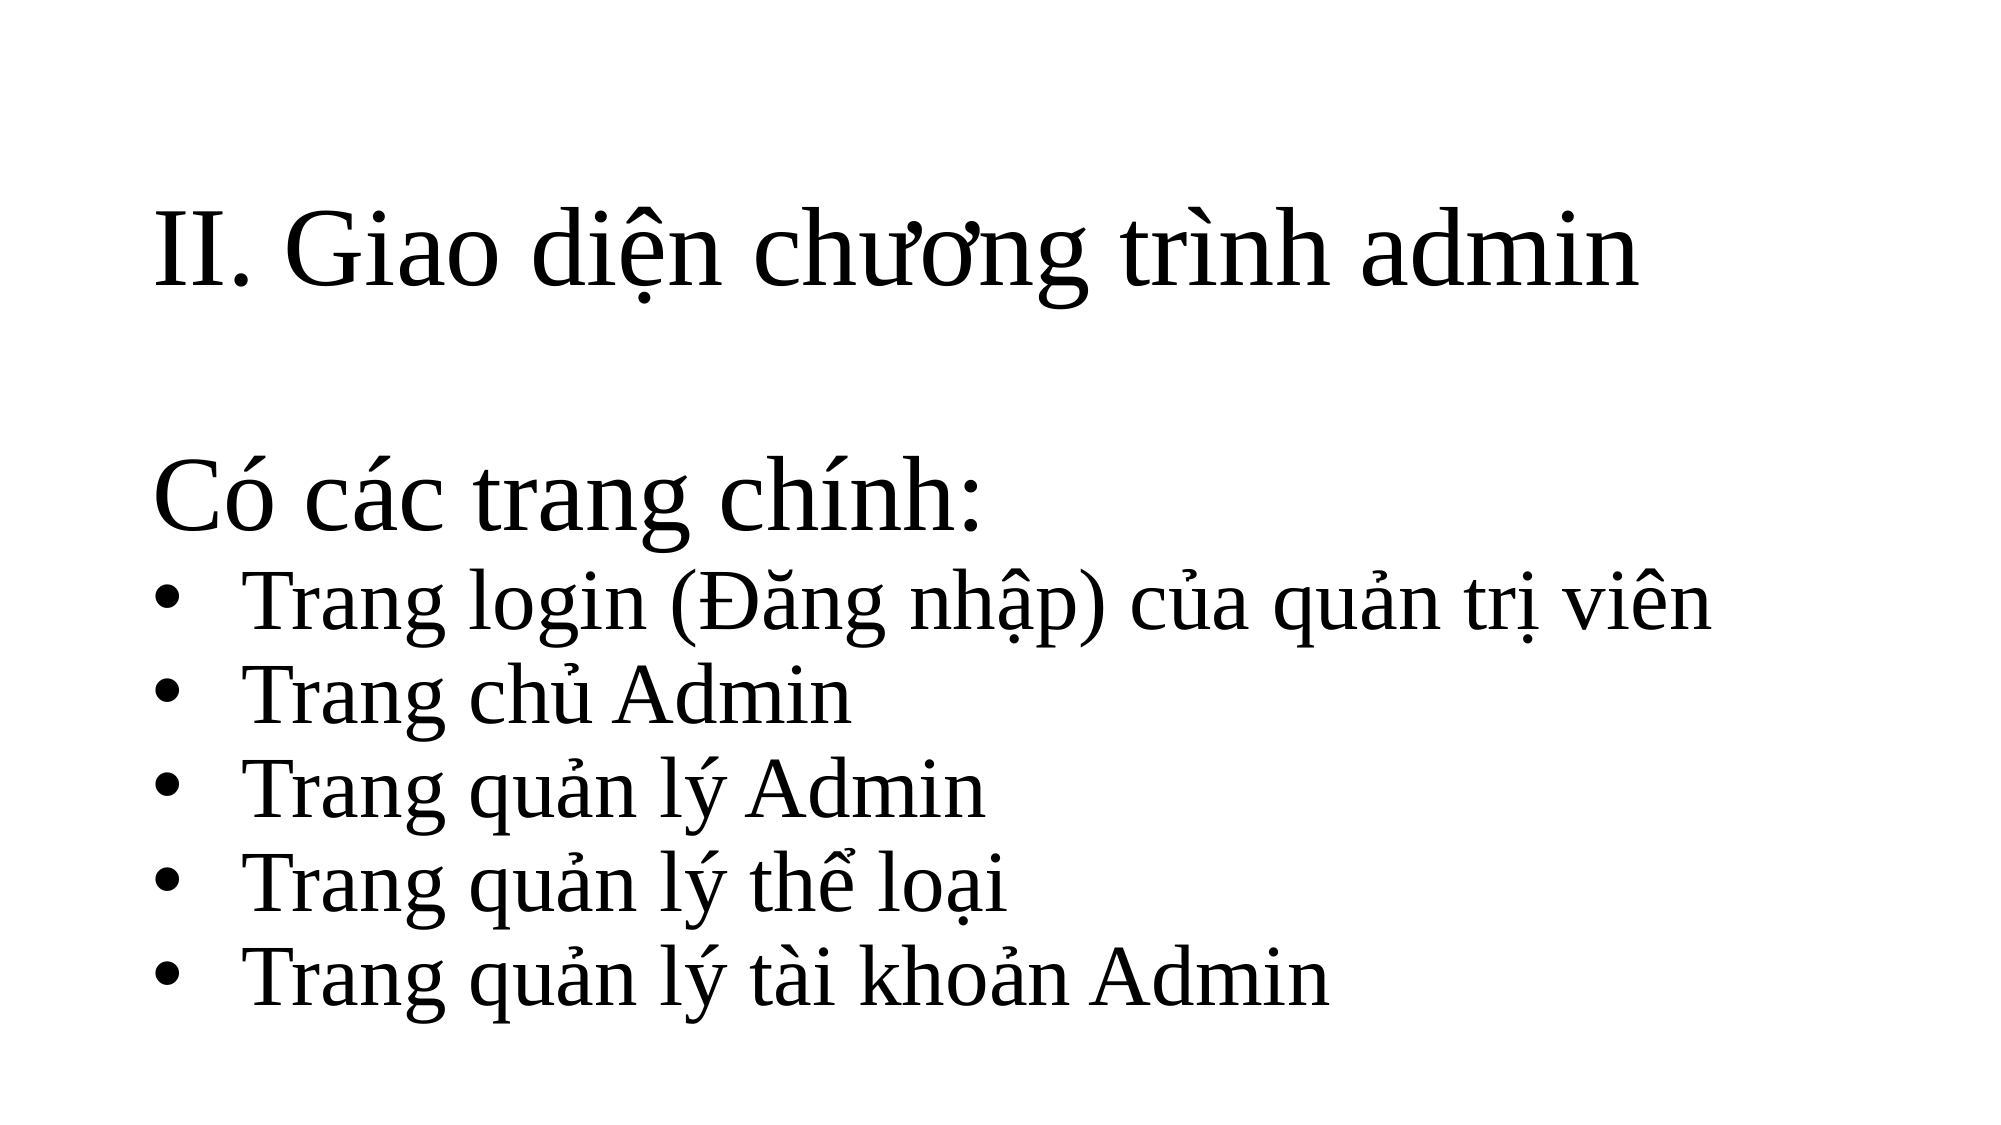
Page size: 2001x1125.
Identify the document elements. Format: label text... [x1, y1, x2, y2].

title II. Giao diện chương trình admin [137, 59, 1781, 431]
text_box Có các trang chính: Trang login (Đăng nhập) của quản trị viên Trang chủ Admin Trang quản lý Admin Trang quản lý thể loại Trang quản lý tài khoản Admin [137, 431, 1781, 1093]
